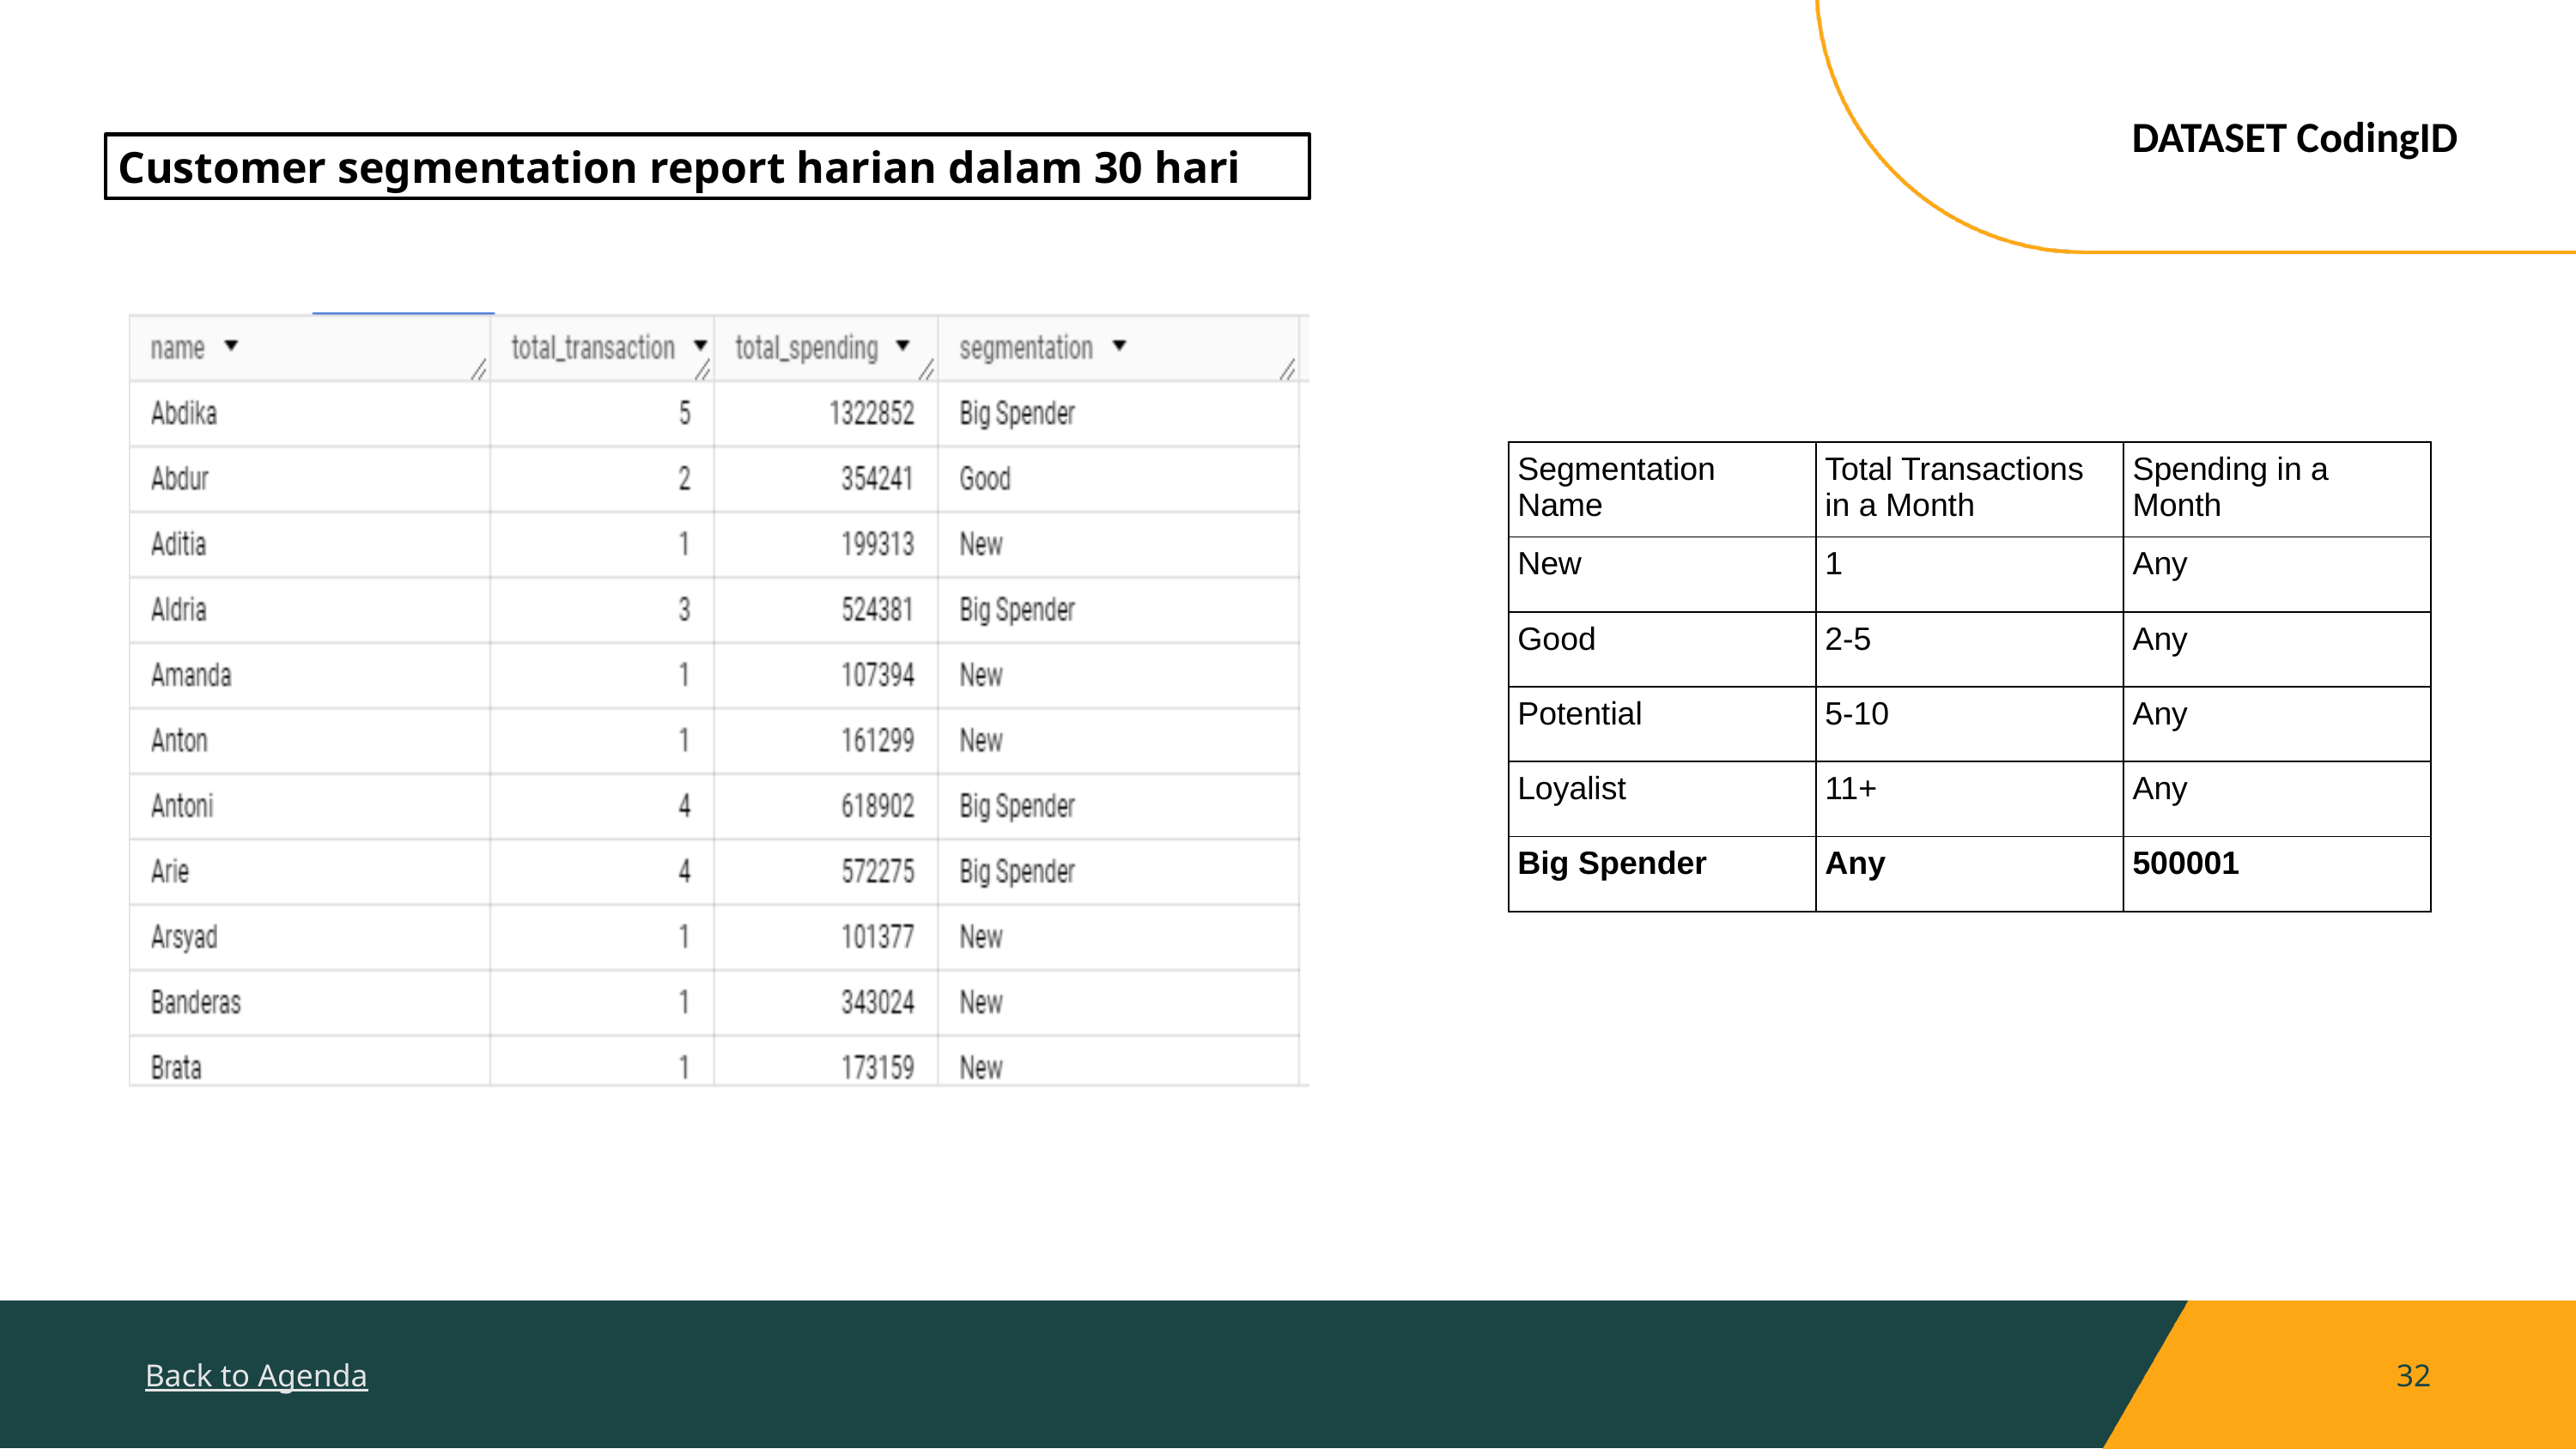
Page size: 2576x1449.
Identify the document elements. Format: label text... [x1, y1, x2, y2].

text_box Customer segmentation report harian dalam 30 hari [104, 132, 1311, 200]
table_cell Good [1510, 613, 1815, 686]
table_cell Loyalist [1510, 762, 1815, 836]
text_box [0, 1300, 2216, 1449]
table_header Total Transactions in a Month [1817, 443, 2123, 537]
table_cell Any [2124, 613, 2430, 686]
text_box DATASET CodingID [2119, 102, 2471, 167]
table_cell Any [2124, 762, 2430, 836]
table_cell 500001 [2124, 837, 2430, 911]
table_header Segmentation Name [1510, 443, 1815, 537]
table_header Spending in a Month [2124, 443, 2430, 537]
table_cell Potential [1510, 688, 1815, 761]
table_cell 1 [1817, 537, 2123, 611]
picture [128, 312, 1310, 1093]
text_box 32 [2354, 1353, 2432, 1393]
table_cell Big Spender [1510, 837, 1815, 911]
table_cell Any [2124, 537, 2430, 611]
table_cell Any [2124, 688, 2430, 761]
table_cell New [1510, 537, 1815, 611]
table_cell Any [1817, 837, 2123, 911]
table_cell 5-10 [1817, 688, 2123, 761]
text_box [2218, 1300, 2576, 1449]
text_box [1814, 0, 2576, 254]
table_cell 2-5 [1817, 613, 2123, 686]
table_cell 11+ [1817, 762, 2123, 836]
